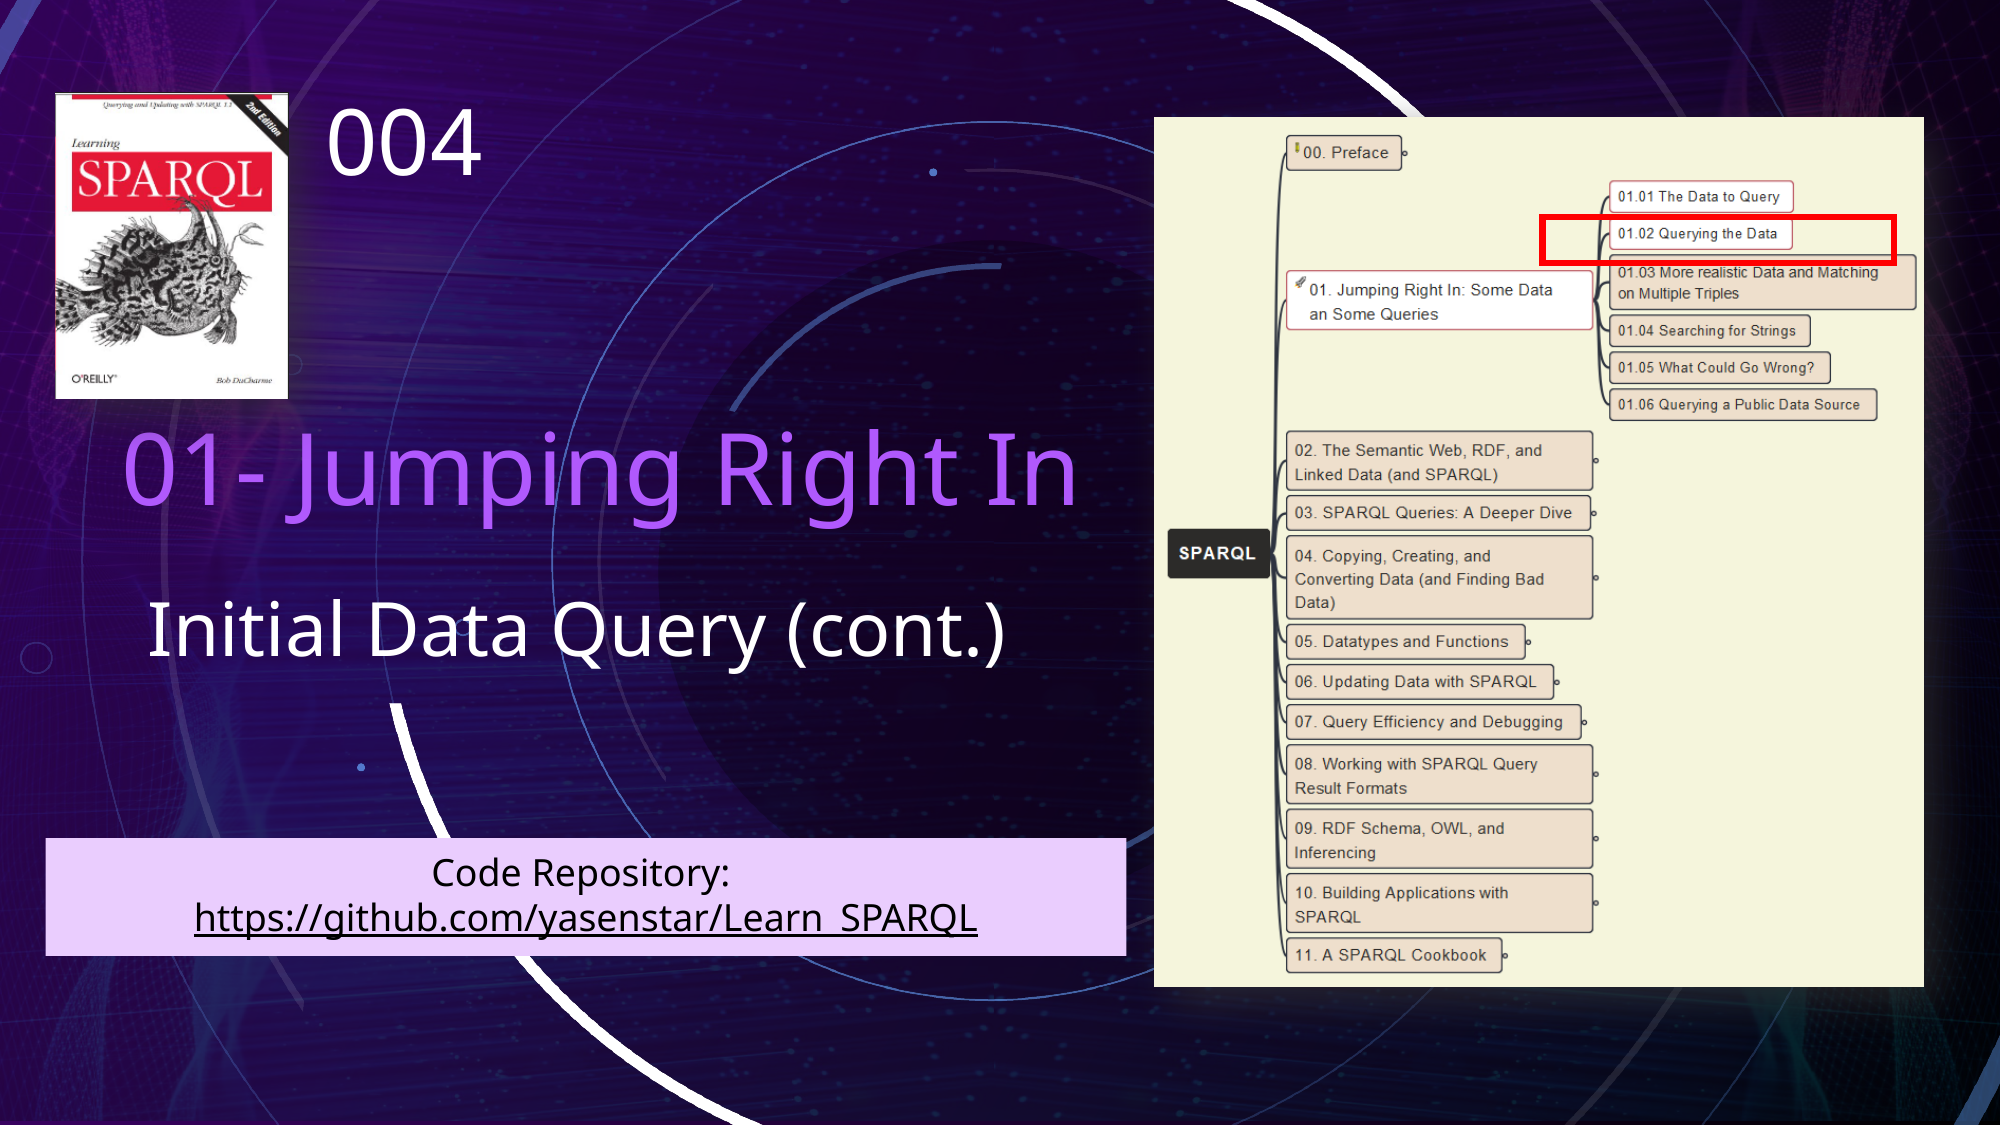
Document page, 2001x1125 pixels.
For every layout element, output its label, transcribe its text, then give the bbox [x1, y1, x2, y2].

subtitle Initial Data Query (cont.) [0, 583, 1136, 712]
picture [0, 0, 2000, 1125]
title 01- Jumping Right In [0, 364, 1136, 582]
text_box 004 [289, 92, 521, 199]
footer Code Repository: https://github.com/yasenstar/Learn_SPARQL [45, 838, 1127, 956]
